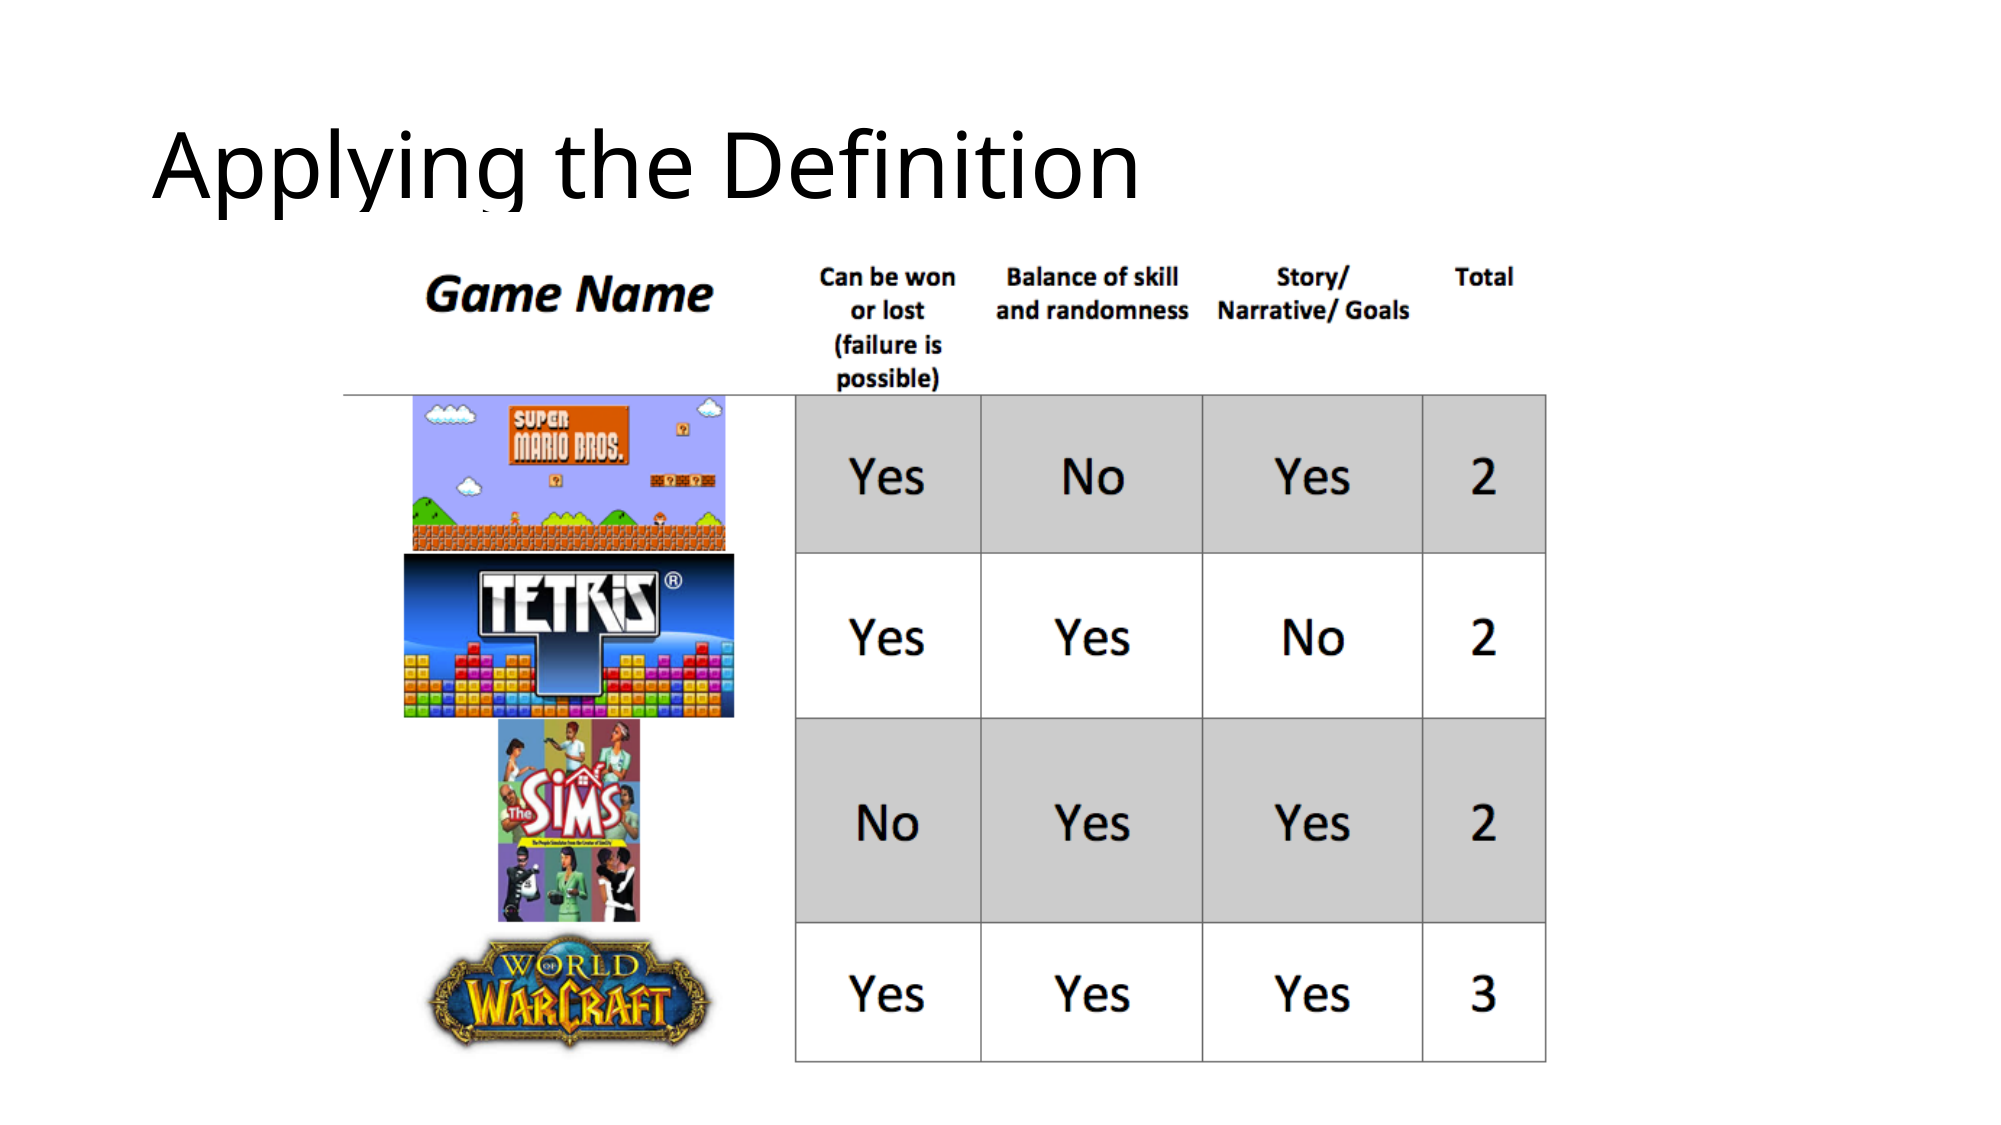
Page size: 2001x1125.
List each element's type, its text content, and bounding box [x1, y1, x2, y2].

picture [313, 212, 1606, 1125]
title Applying the Definition [137, 59, 1863, 278]
